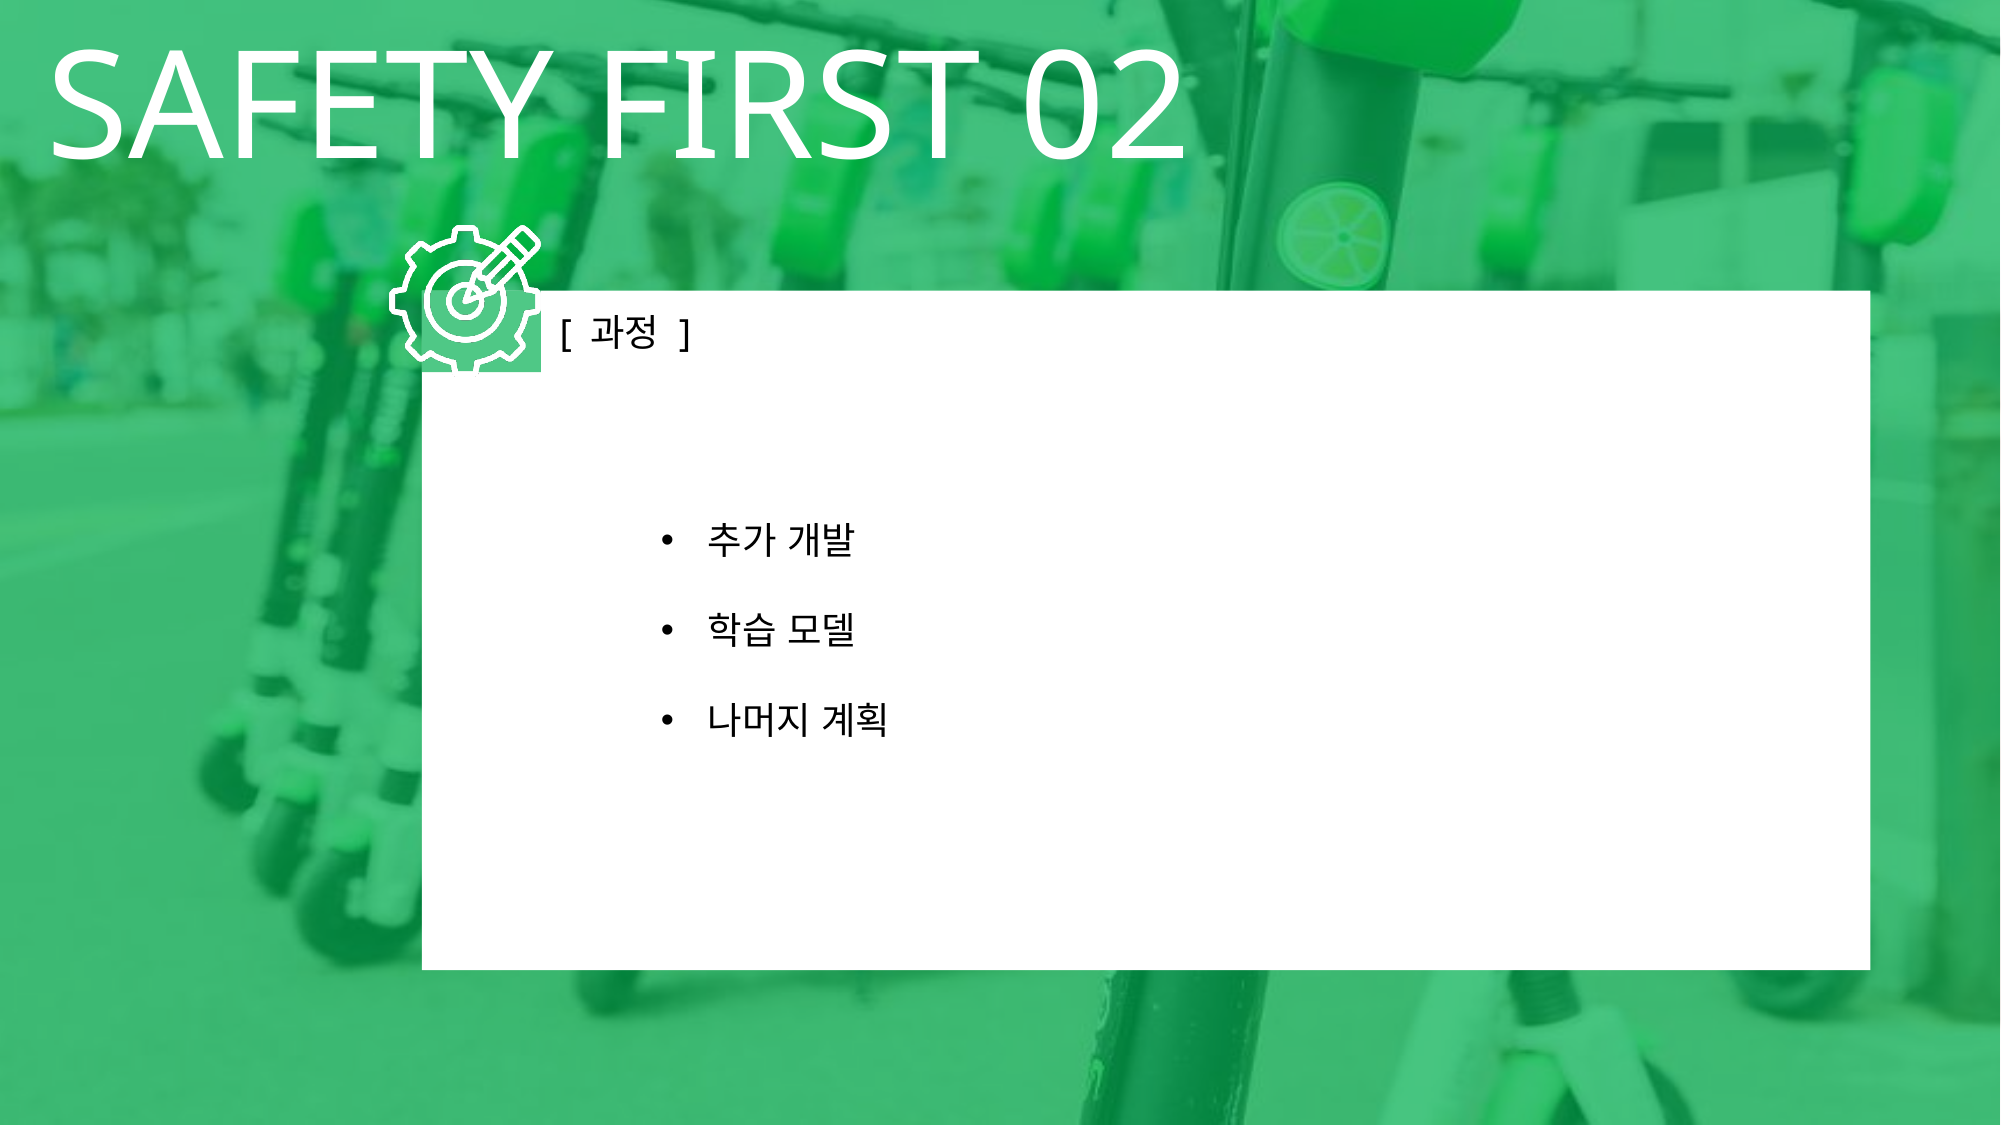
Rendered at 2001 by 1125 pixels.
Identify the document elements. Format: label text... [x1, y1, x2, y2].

text_box 추가 개발 학습 모델 나머지 계획 [646, 509, 1647, 749]
text_box [0, 0, 2000, 1125]
text_box SAFETY FIRST 02 [0, 1, 1239, 197]
text_box [ 과정 ] [544, 301, 707, 361]
text_box [421, 290, 1871, 971]
picture [389, 225, 541, 377]
